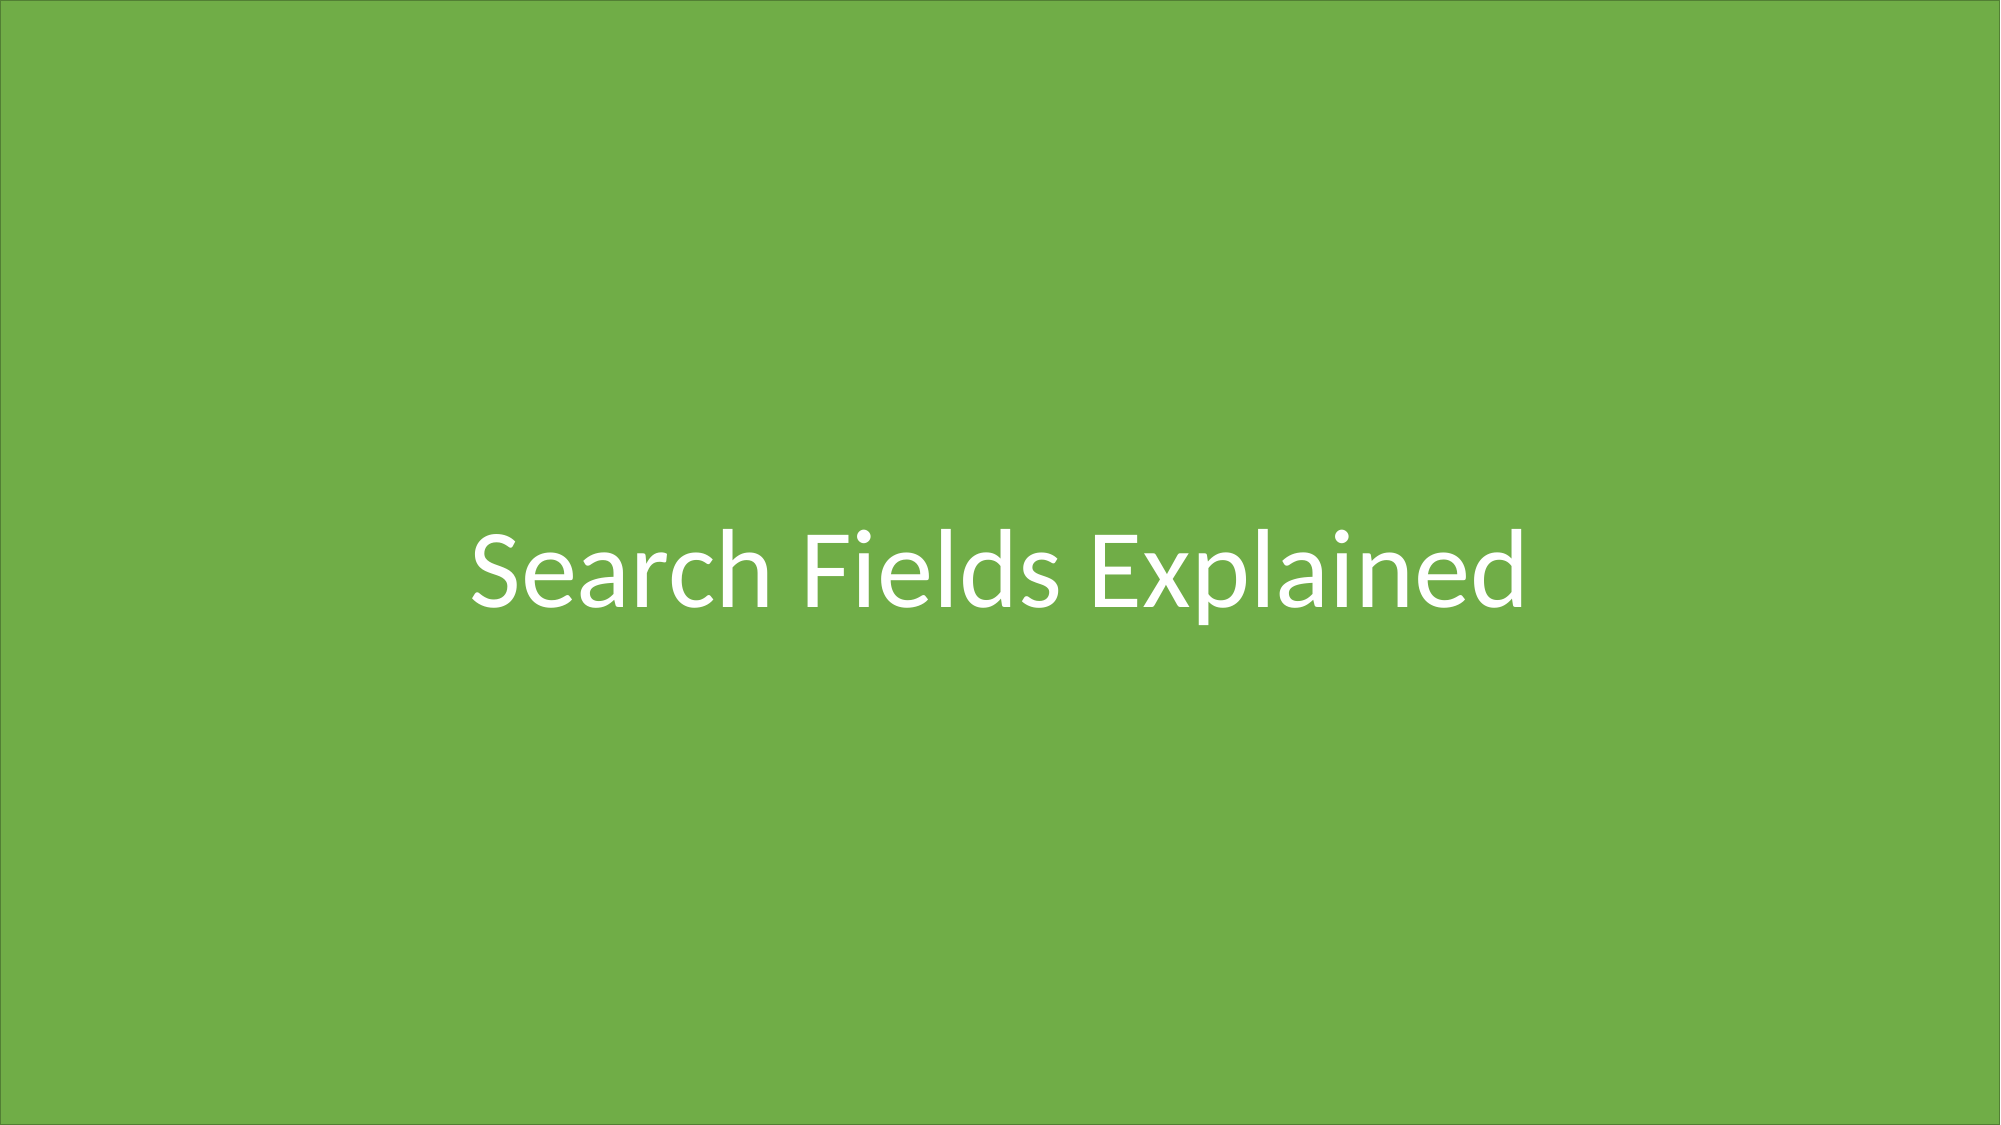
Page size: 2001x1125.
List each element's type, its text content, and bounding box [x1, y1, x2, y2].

text_box Search Fields Explained [0, 0, 2000, 1125]
